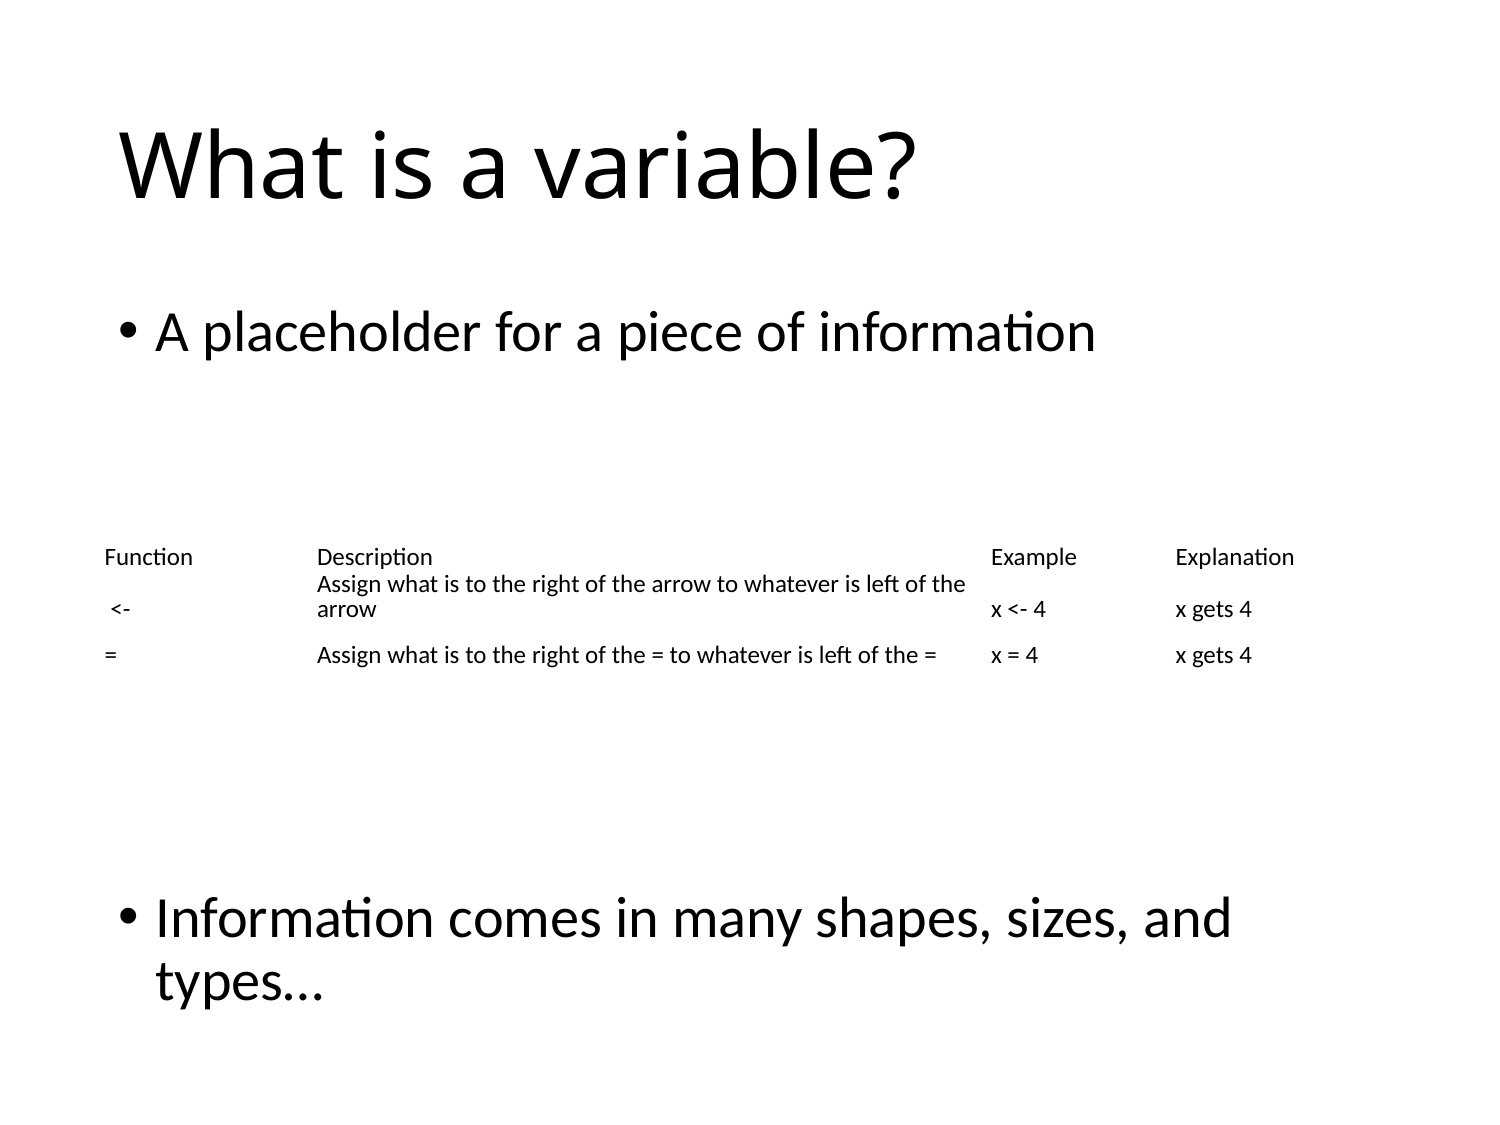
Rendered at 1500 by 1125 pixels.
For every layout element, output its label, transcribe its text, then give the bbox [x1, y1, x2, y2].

table_cell x gets 4 [1174, 624, 1397, 670]
table_header Explanation [1174, 525, 1397, 572]
table_cell Assign what is to the right of the arrow to whatever is left of the arrow [316, 572, 990, 624]
table_cell Assign what is to the right of the = to whatever is left of the = [316, 624, 990, 670]
table_header Example [990, 525, 1174, 572]
list A placeholder for a piece of information Information comes in many shapes, sizes, and types… [103, 670, 1397, 1066]
table_cell x <- 4 [990, 572, 1174, 624]
list A placeholder for a piece of information Information comes in many shapes, sizes, and types… [103, 294, 1397, 525]
table_cell <- [103, 572, 316, 624]
table_header Description [316, 525, 990, 572]
table_cell x = 4 [990, 624, 1174, 670]
title What is a variable? [103, 59, 1397, 278]
table_cell x gets 4 [1174, 572, 1397, 624]
table_header Function [103, 525, 316, 572]
table_cell = [103, 624, 316, 670]
